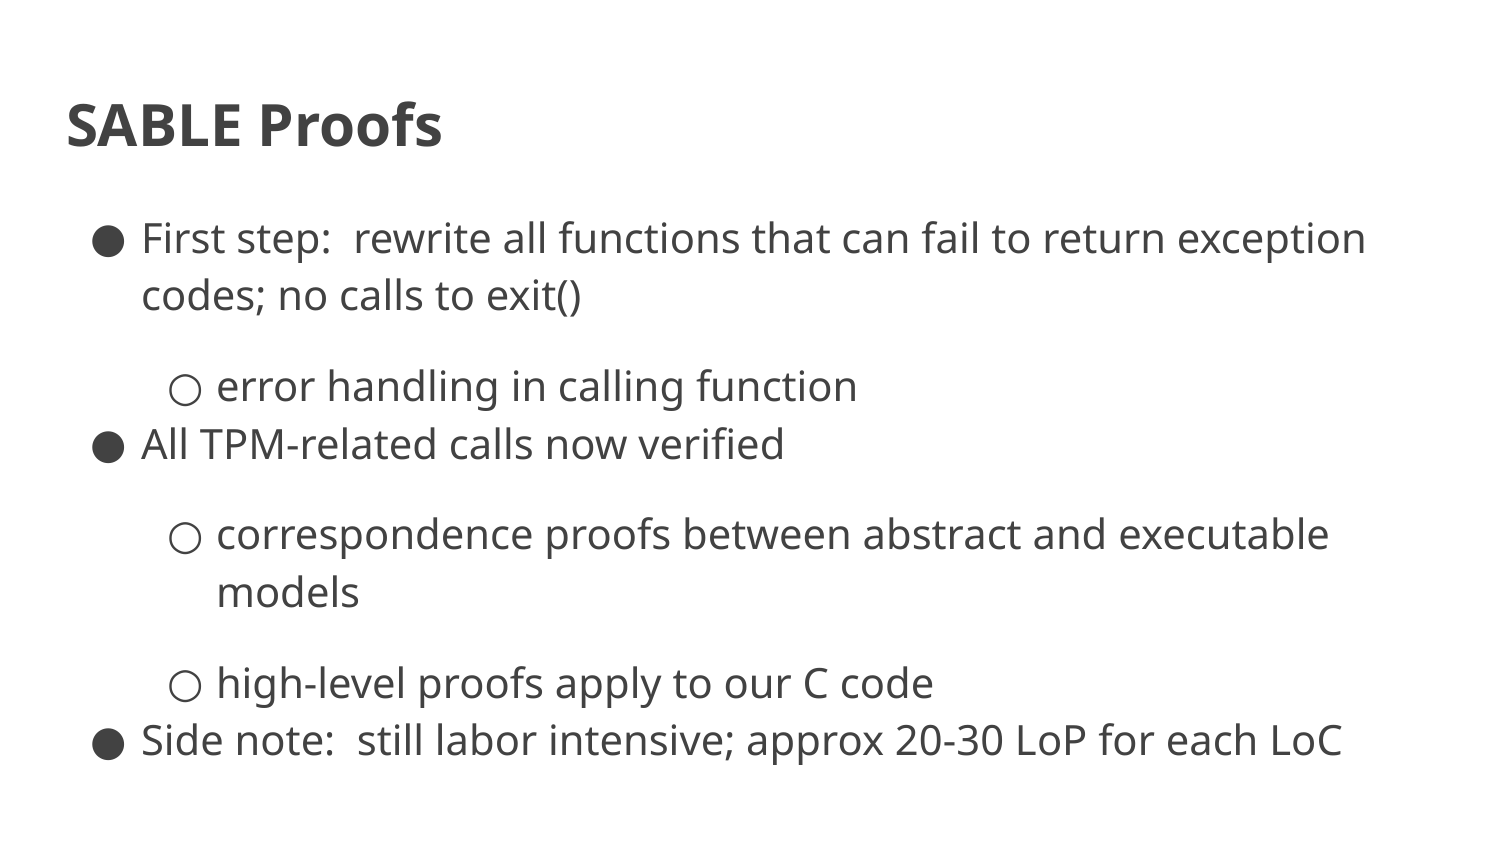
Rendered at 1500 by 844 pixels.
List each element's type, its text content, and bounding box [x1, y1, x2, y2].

list First step: rewrite all functions that can fail to return exception codes; no calls to exit() error handling in calling function All TPM-related calls now verified correspondence proofs between abstract and executable models high-level proofs apply to our C code Side note: still labor intensive; approx 20-30 LoP for each LoC [51, 189, 1449, 750]
title SABLE Proofs [51, 72, 1449, 167]
